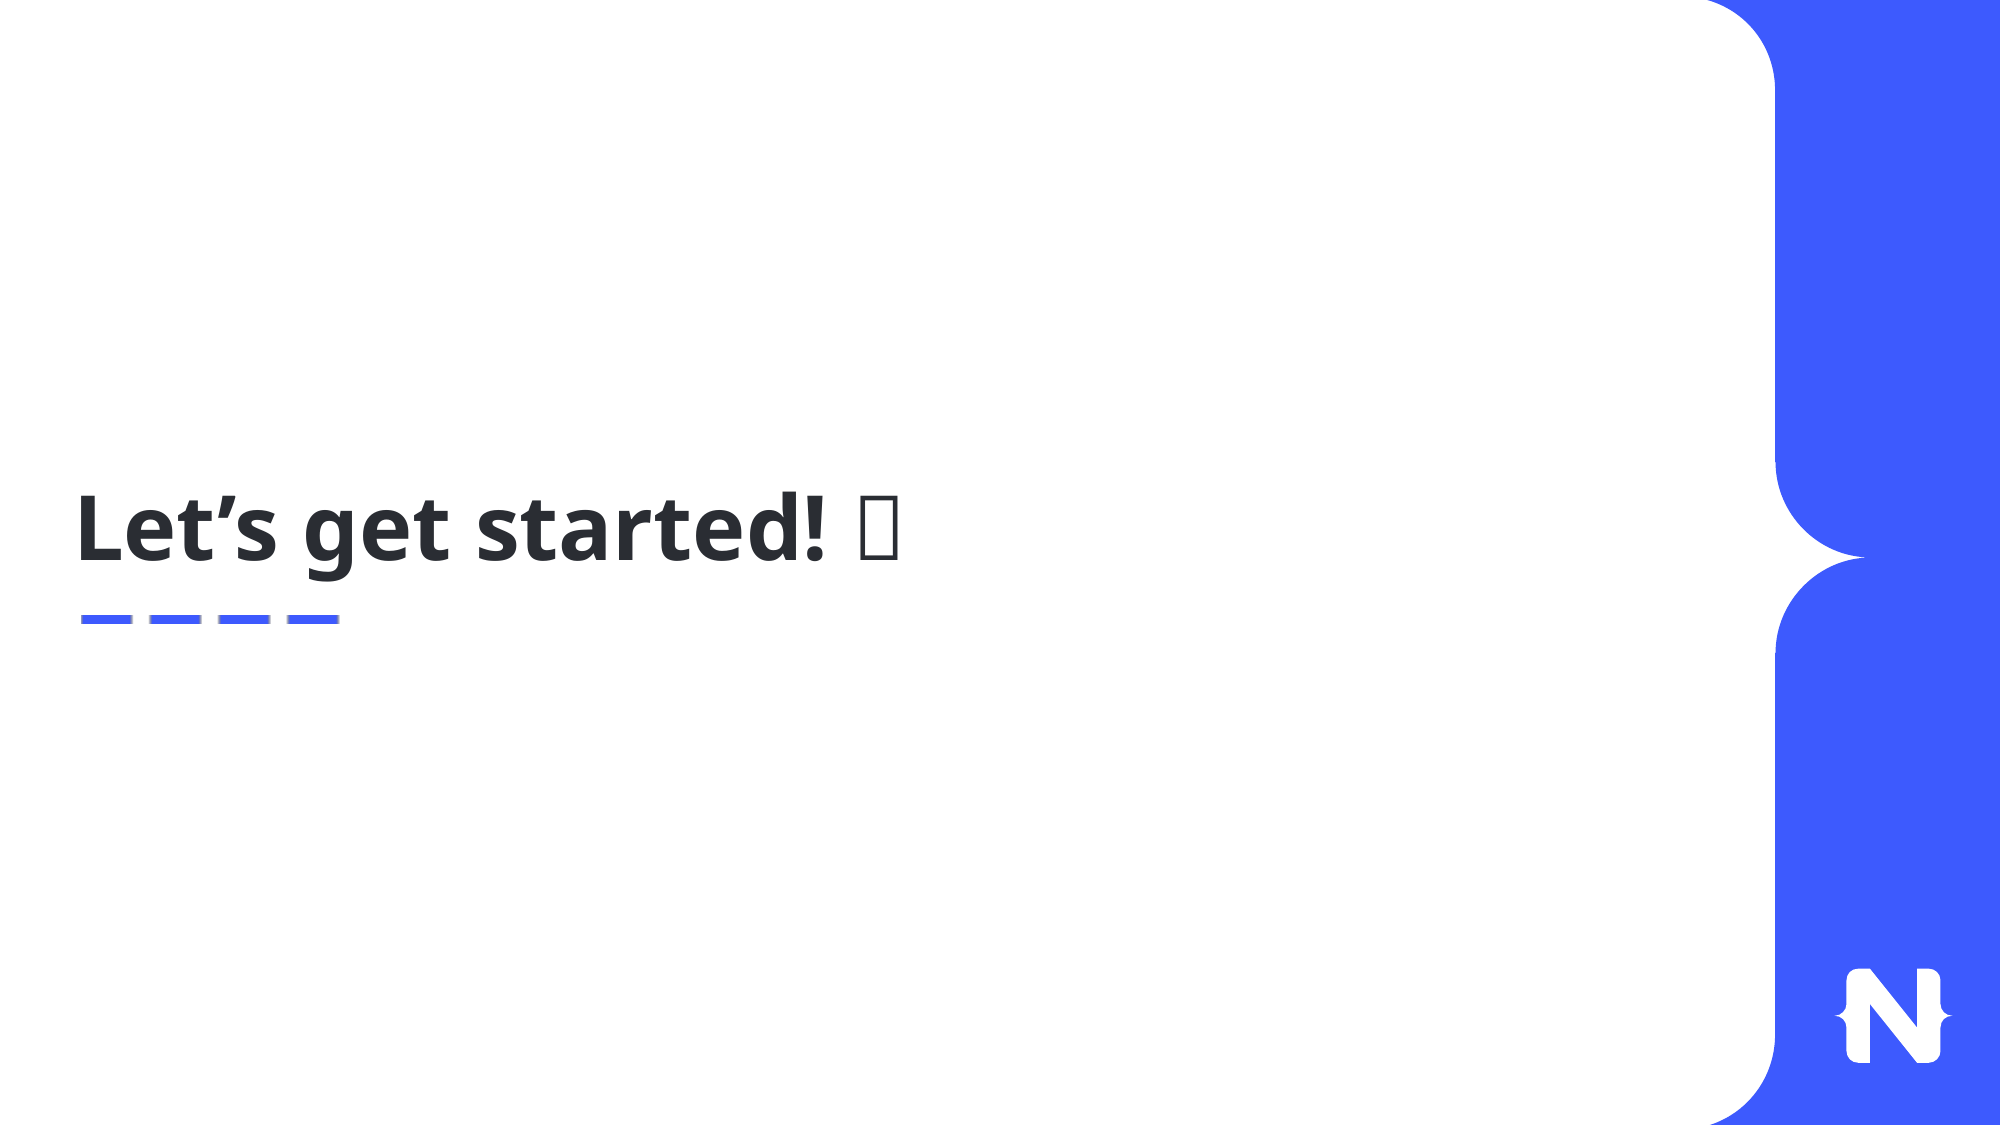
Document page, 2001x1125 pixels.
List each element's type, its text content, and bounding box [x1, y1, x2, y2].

picture [81, 615, 346, 624]
title Let’s get started! 🔥 [58, 475, 1444, 589]
